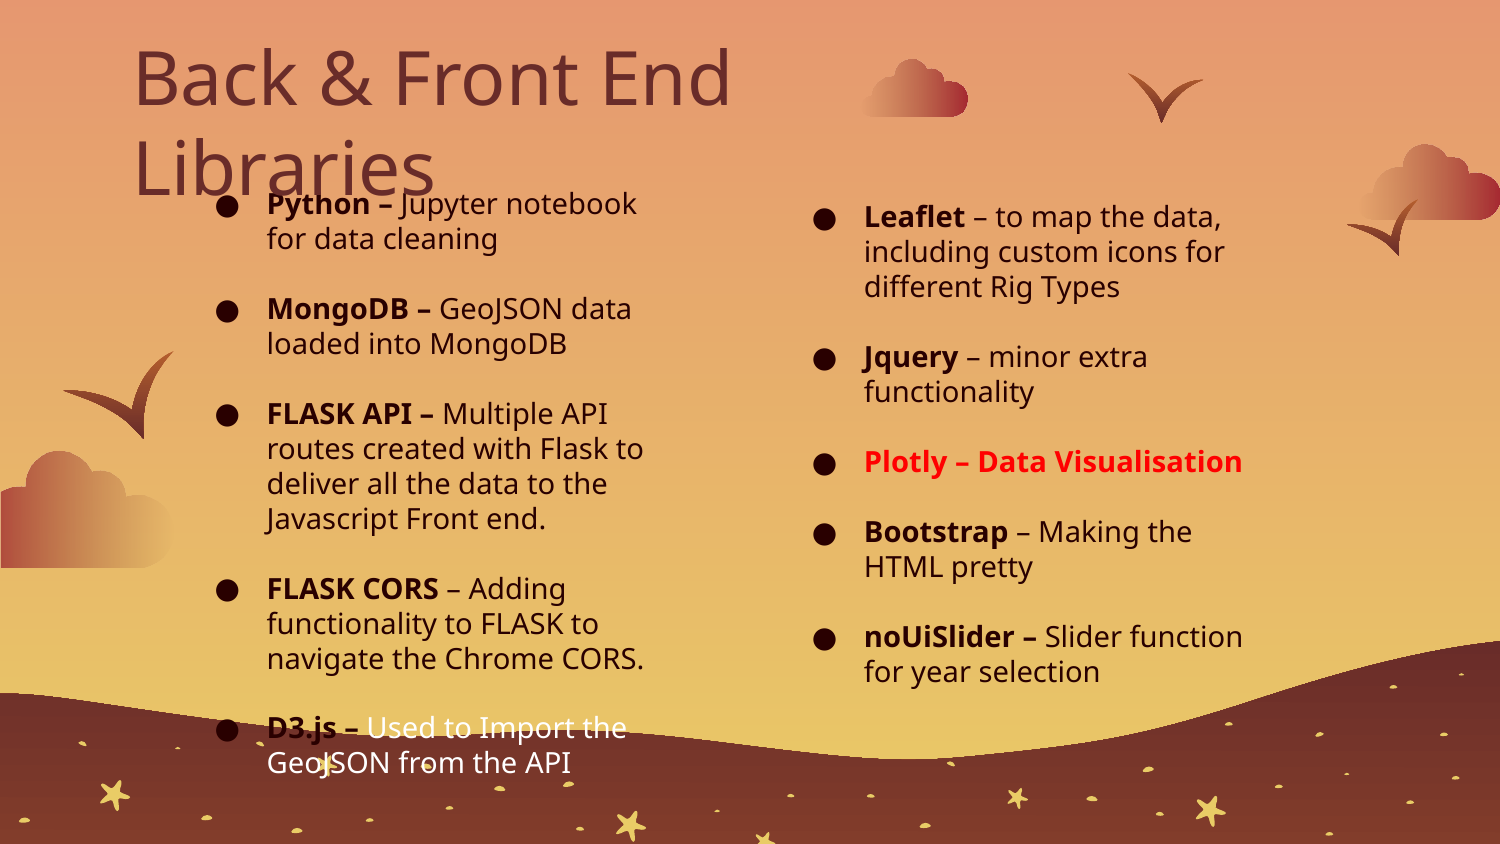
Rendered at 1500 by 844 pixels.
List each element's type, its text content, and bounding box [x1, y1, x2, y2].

subtitle Leaflet – to map the data, including custom icons for different Rig Types Jquery – minor extra functionality Plotly – Data Visualisation Bootstrap – Making the HTML pretty noUiSlider – Slider function for year selection [773, 183, 1261, 353]
text_box [860, 58, 968, 117]
text_box [1127, 72, 1204, 123]
title Back & Front End Libraries [117, 72, 1069, 167]
subtitle Python – Jupyter notebook for data cleaning MongoDB – GeoJSON data loaded into MongoDB FLASK API – Multiple API routes created with Flask to deliver all the data to the Javascript Front end. FLASK CORS – Adding functionality to FLASK to navigate the Chrome CORS. D3.js – Used to Import the GeoJSON from the API [176, 170, 664, 340]
